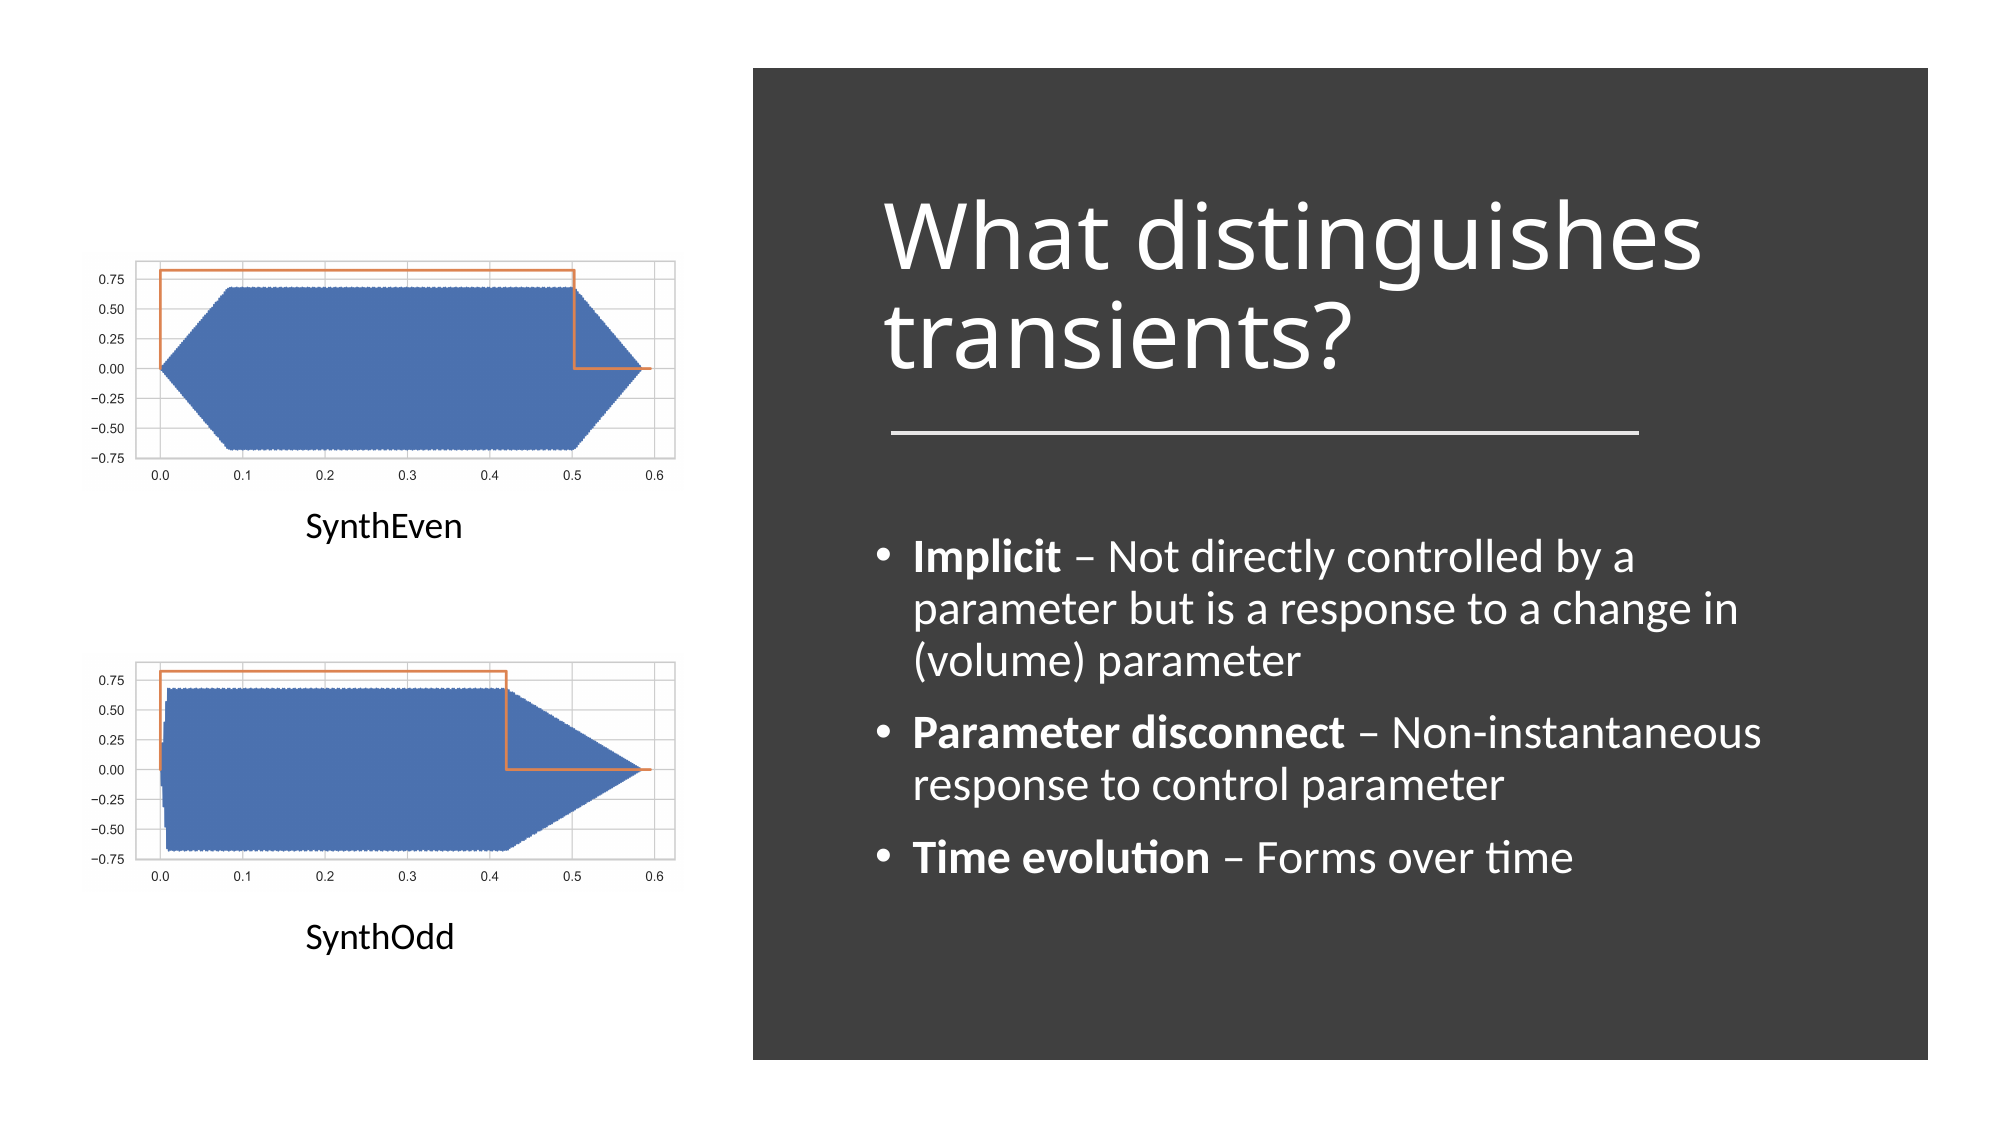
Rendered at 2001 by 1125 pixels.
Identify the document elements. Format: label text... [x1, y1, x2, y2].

text_box [762, 77, 1918, 1050]
list Implicit – Not directly controlled by a parameter but is a response to a change in (volume) parameter Parameter disconnect – Non-instantaneous response to control parameter Time evolution – Forms over time [860, 523, 1786, 1014]
text_box SynthOdd [290, 904, 517, 965]
title What distinguishes transients? [869, 172, 1795, 407]
text_box SynthEven [290, 493, 517, 553]
picture [82, 252, 684, 491]
picture [82, 653, 684, 892]
